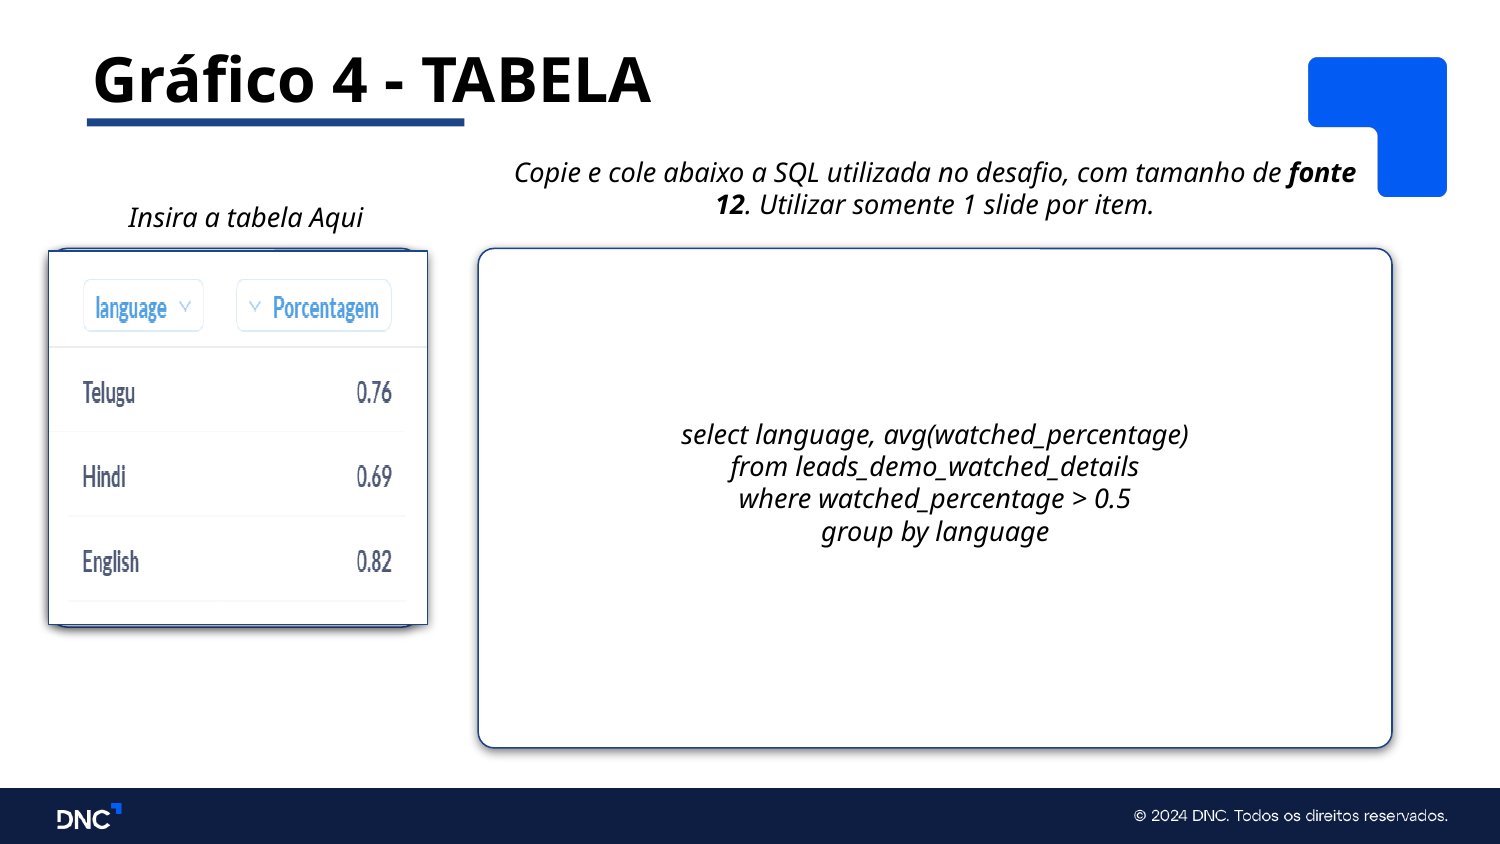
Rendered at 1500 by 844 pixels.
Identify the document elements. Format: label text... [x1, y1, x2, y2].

text_box Insira a tabela Aqui [0, 185, 493, 248]
text_box select language, avg(watched_percentage) from leads_demo_watched_details where watched_percentage > 0.5 group by language [478, 248, 1392, 748]
picture [0, 0, 1500, 844]
text_box Copie e cole abaixo a SQL utilizada no desafio, com tamanho de fonte 12. Utilizar somente 1 slide por item. [481, 139, 1389, 235]
text_box [86, 118, 465, 127]
title Gráfico 4 - TABELA [77, 24, 1102, 175]
